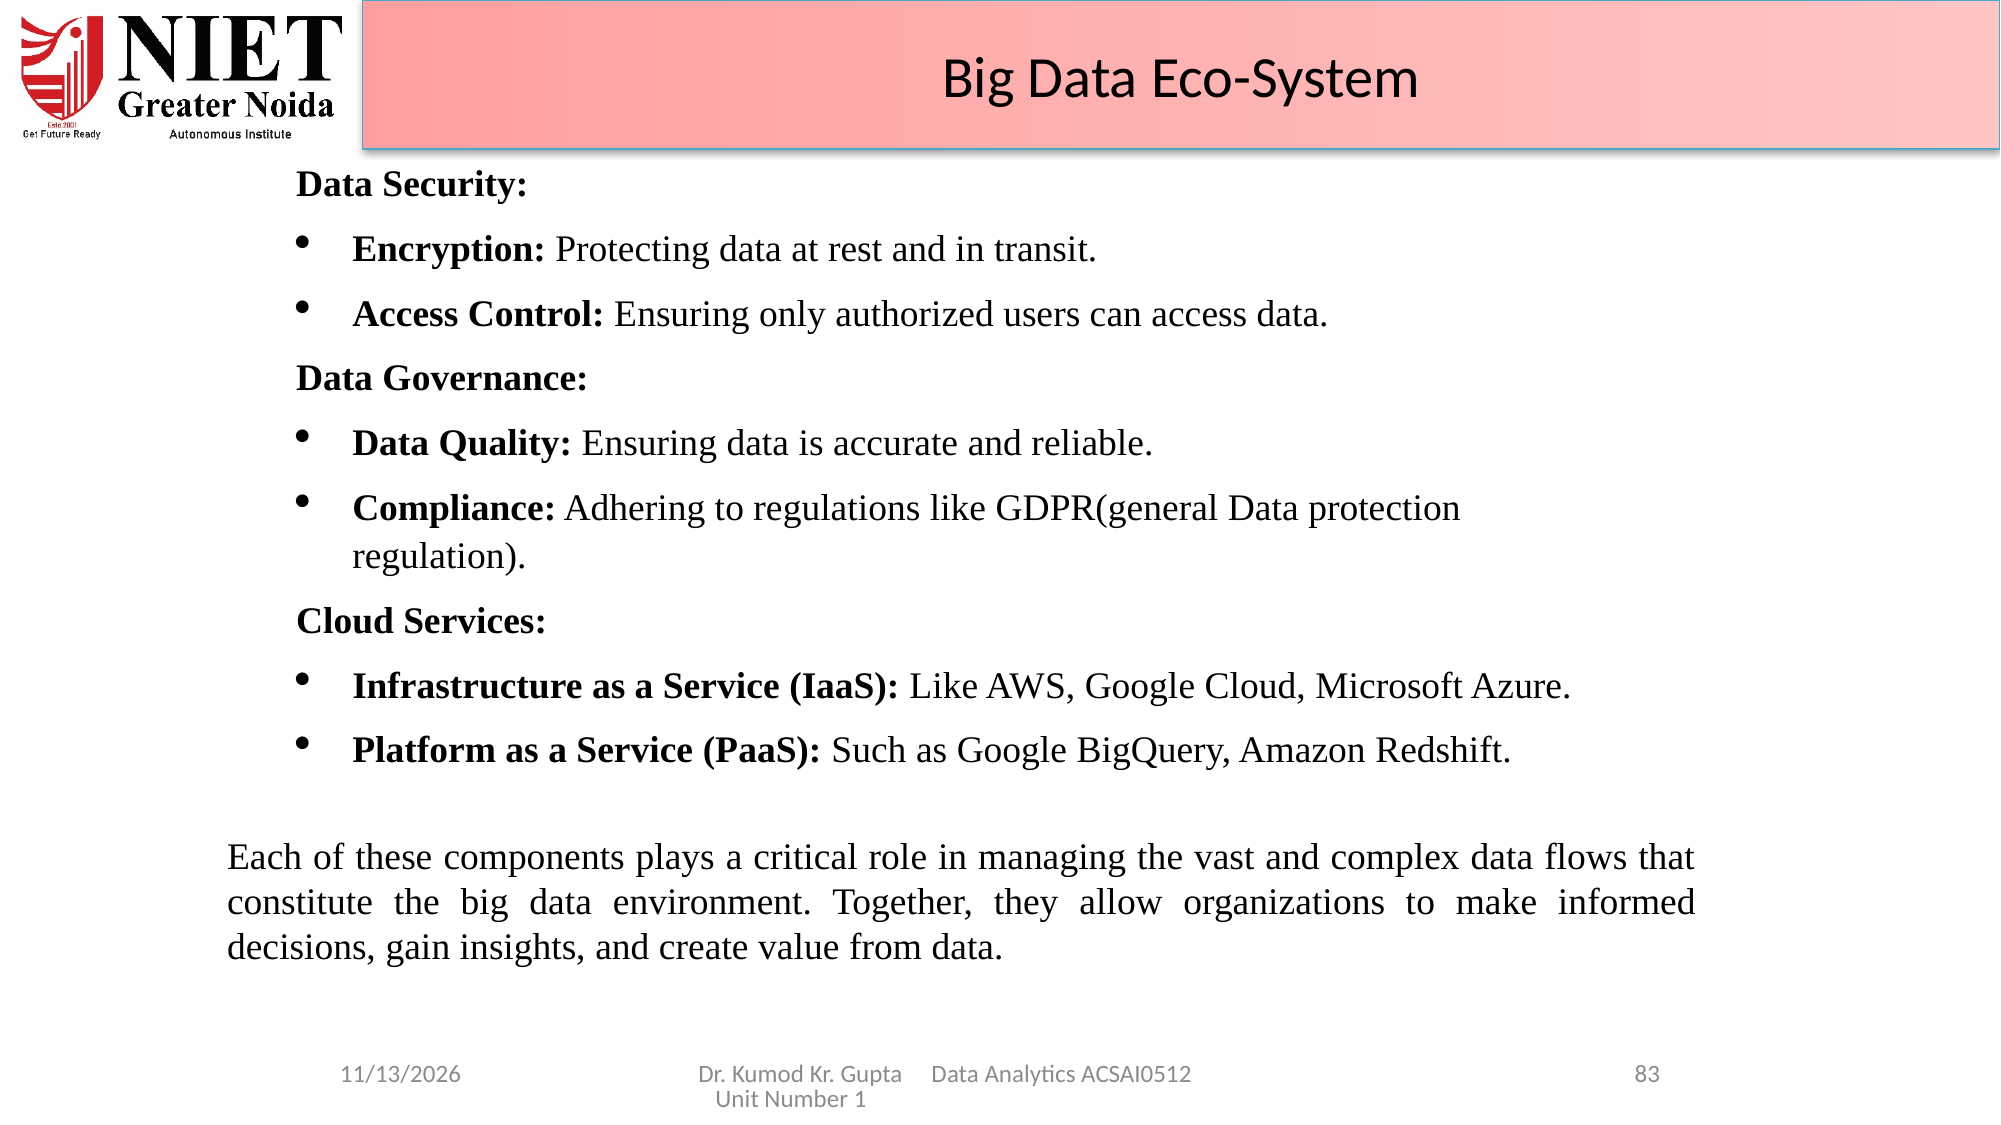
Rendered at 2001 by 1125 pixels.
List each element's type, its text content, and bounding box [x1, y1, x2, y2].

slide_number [324, 1042, 675, 1103]
text_box Big Data Eco-System [363, 0, 2000, 150]
picture [0, 0, 363, 156]
slide_number 83 [1325, 1042, 1675, 1103]
text_box Data Security: Encryption: Protecting data at rest and in transit. Access Control: Ensuring only authorized users can access data. Data Governance: Data Quality: Ensuring data is accurate and reliable. Compliance: Adhering to regulations like GDPR(general Data protection regulation). Cloud Services: Infrastructure as a Service (IaaS): Like AWS, Google Cloud, Microsoft Azure. Platform as a Service (PaaS): Such as Google BigQuery, Amazon Redshift. [281, 148, 1644, 824]
text_box Each of these components plays a critical role in managing the vast and complex data flows that constitute the big data environment. Together, they allow organizations to make informed decisions, gain insights, and create value from data. [212, 824, 1713, 975]
footer Dr. Kumod Kr. Gupta Data Analytics ACSAI0512 Unit Number 1 [683, 1042, 1317, 1103]
